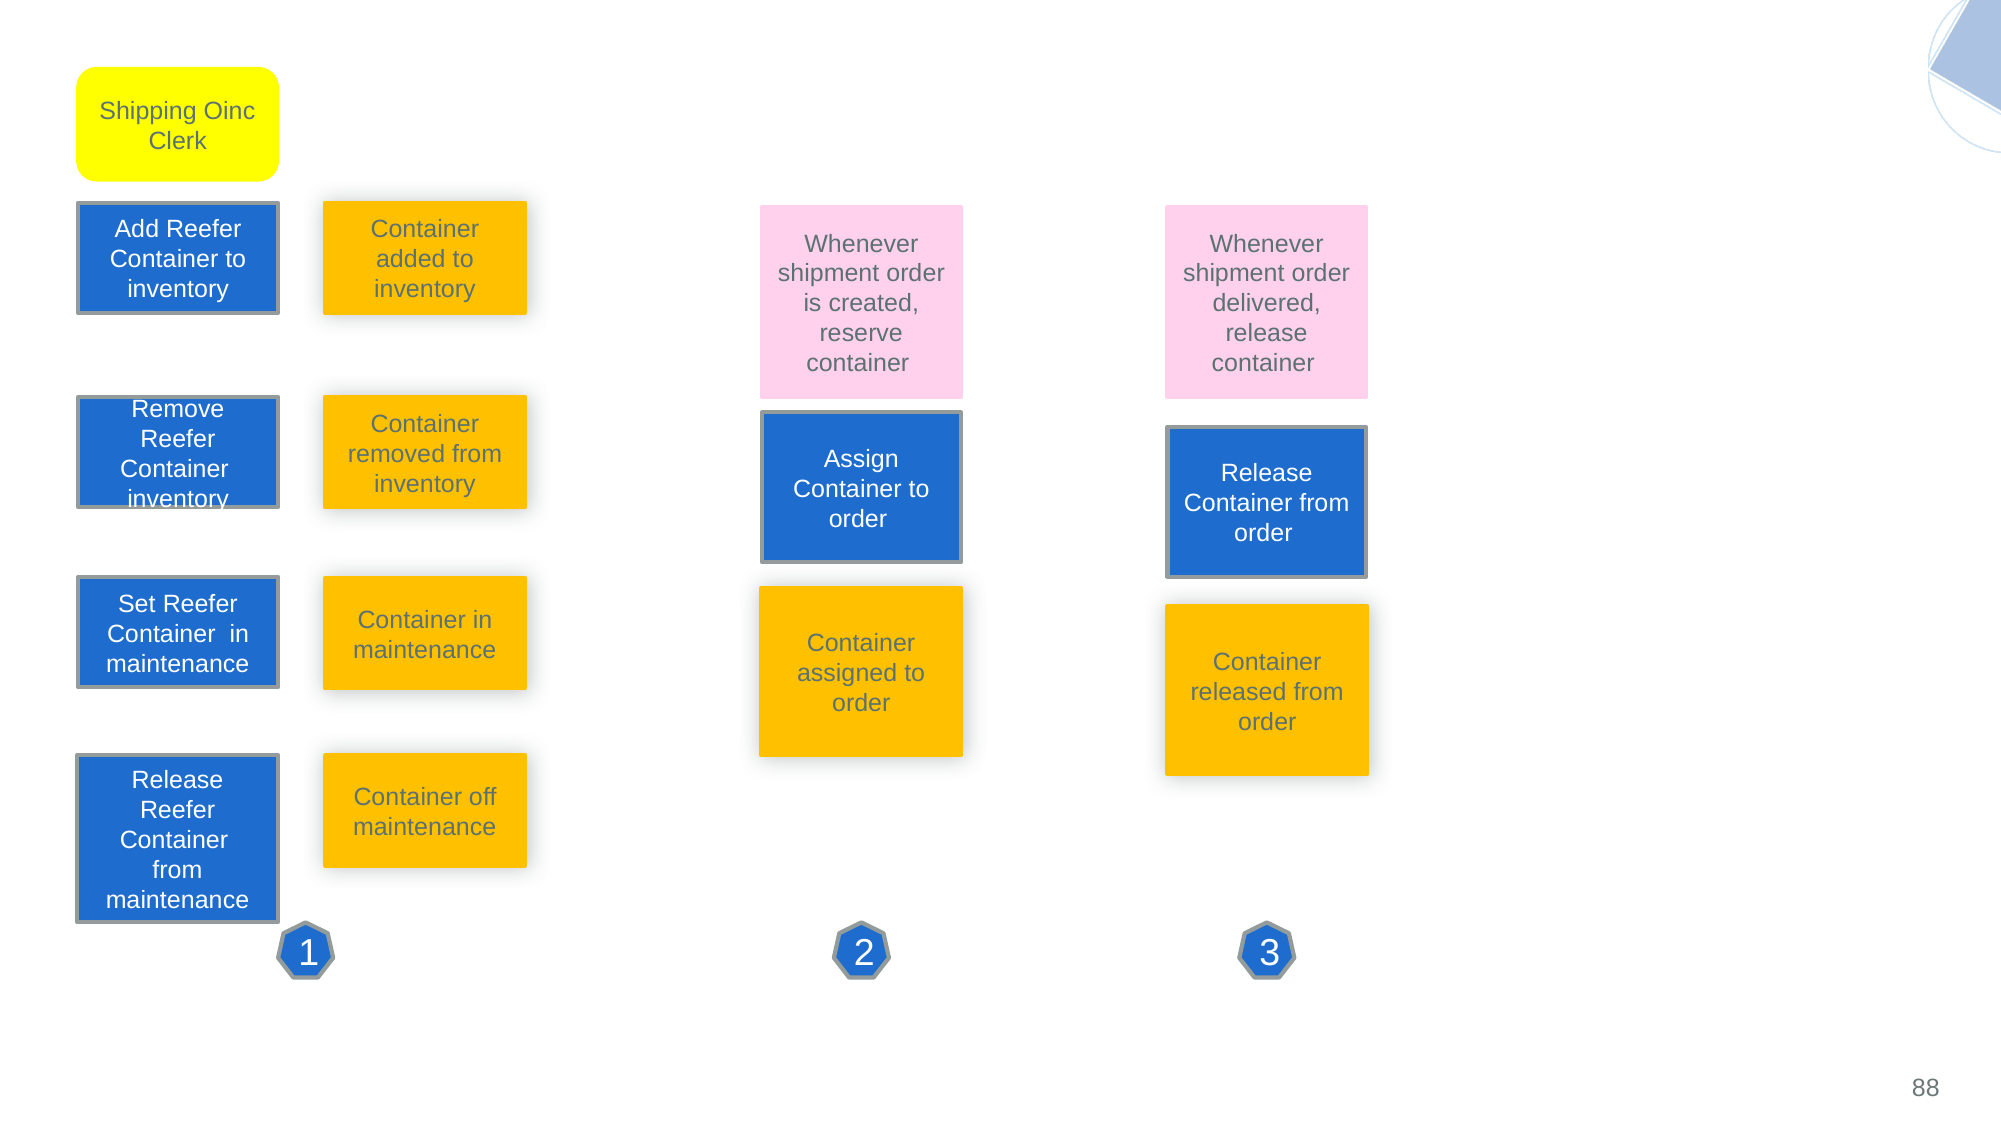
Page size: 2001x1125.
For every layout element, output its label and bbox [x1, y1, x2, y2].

slide_number [1867, 1056, 1955, 1117]
text_box [323, 576, 527, 690]
text_box [76, 66, 280, 182]
text_box [831, 920, 892, 980]
text_box [1924, 0, 2001, 154]
text_box [323, 201, 527, 315]
text_box [323, 753, 527, 868]
text_box [760, 410, 963, 564]
text_box [323, 395, 527, 509]
text_box [76, 395, 280, 509]
text_box [75, 753, 280, 924]
text_box [76, 575, 280, 689]
text_box [760, 205, 963, 399]
text_box [1165, 425, 1368, 579]
text_box [76, 201, 280, 315]
text_box [1237, 920, 1297, 980]
text_box [1165, 205, 1368, 399]
text_box [759, 586, 963, 757]
text_box [1165, 604, 1369, 776]
text_box [276, 920, 336, 980]
